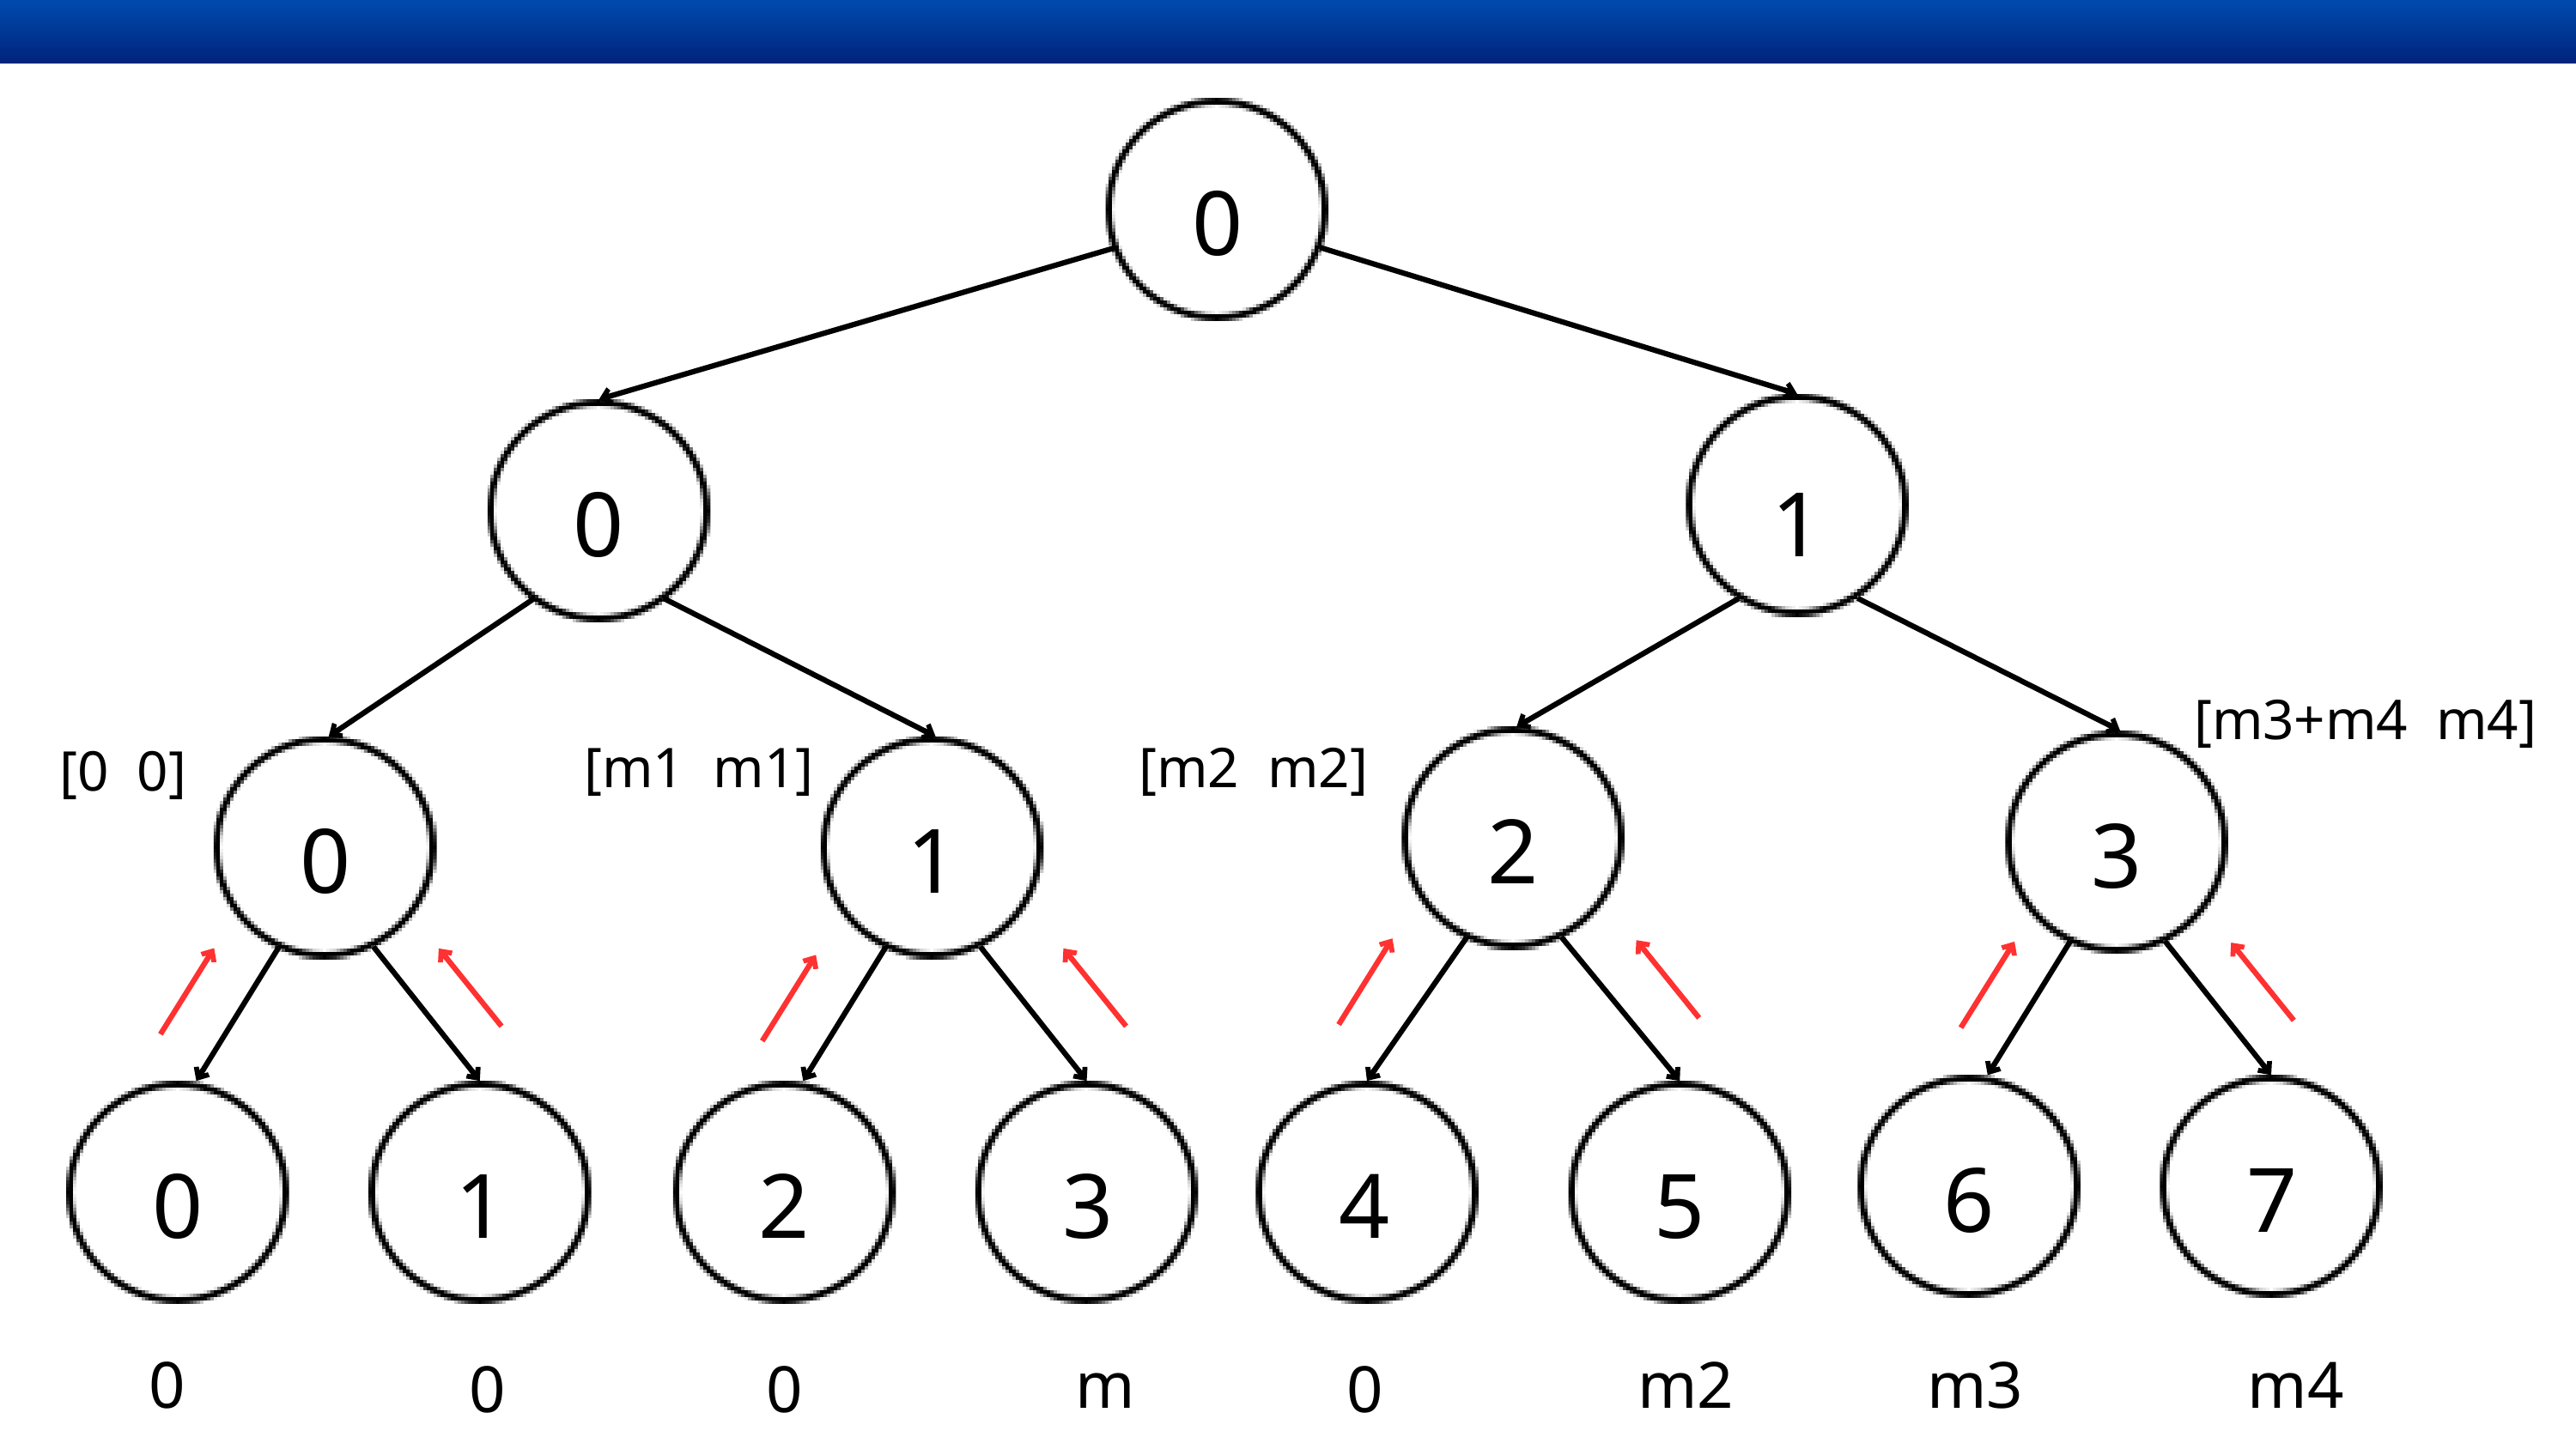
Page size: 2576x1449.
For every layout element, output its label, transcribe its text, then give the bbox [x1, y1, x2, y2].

text_box [2165, 941, 2272, 1076]
text_box [1401, 726, 1625, 950]
text_box 7 [2208, 1107, 2337, 1250]
text_box [2005, 731, 2228, 954]
text_box [762, 955, 817, 1041]
text_box 0 [1344, 1323, 1386, 1426]
text_box [2160, 1075, 2383, 1298]
text_box [1636, 940, 1699, 1018]
text_box 0 [112, 1113, 242, 1256]
text_box [m1 m1] [580, 710, 818, 799]
text_box [487, 399, 711, 622]
text_box [328, 597, 535, 737]
text_box [1561, 937, 1680, 1082]
text_box [1516, 597, 1740, 728]
text_box [975, 1081, 1199, 1304]
text_box [1686, 394, 1909, 617]
text_box 2 [1449, 759, 1578, 902]
text_box 3 [2052, 763, 2182, 906]
text_box [195, 946, 280, 1082]
text_box [1338, 938, 1394, 1025]
text_box [1960, 941, 2015, 1028]
text_box [1568, 1081, 1792, 1304]
text_box [1105, 98, 1329, 321]
text_box 1 [867, 768, 997, 912]
text_box 0 [467, 1323, 508, 1426]
text_box 6 [1905, 1107, 2034, 1250]
text_box m4 [2242, 1318, 2350, 1421]
text_box [672, 1081, 896, 1304]
text_box [368, 1081, 592, 1304]
text_box 4 [1300, 1113, 1430, 1256]
text_box 0 [1153, 130, 1283, 273]
text_box [1366, 937, 1467, 1082]
text_box [820, 737, 1044, 960]
text_box [m2 m2] [1121, 710, 1386, 799]
text_box m2 [1634, 1318, 1738, 1421]
text_box [213, 737, 437, 960]
text_box m3 [1923, 1318, 2027, 1421]
text_box [1063, 948, 1127, 1027]
text_box 0 [146, 1318, 188, 1421]
text_box [980, 946, 1087, 1082]
text_box [802, 946, 886, 1082]
text_box [66, 1081, 289, 1304]
text_box 0 [534, 432, 664, 574]
text_box 3 [1023, 1113, 1152, 1256]
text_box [0, 0, 2576, 64]
text_box 2 [720, 1113, 849, 1256]
text_box [0 0] [45, 714, 202, 803]
text_box [1255, 1081, 1479, 1304]
text_box 1 [416, 1113, 545, 1256]
text_box [663, 597, 936, 738]
text_box [m3+m4 m4] [2166, 663, 2566, 751]
text_box 0 [260, 768, 390, 912]
text_box 1 [1733, 432, 1862, 574]
text_box m1 [1060, 1318, 1151, 1449]
text_box [2231, 943, 2294, 1021]
text_box 0 [764, 1323, 805, 1426]
text_box [373, 946, 480, 1082]
text_box 5 [1615, 1113, 1745, 1256]
text_box [1329, 250, 1798, 397]
text_box [1857, 1075, 2081, 1298]
